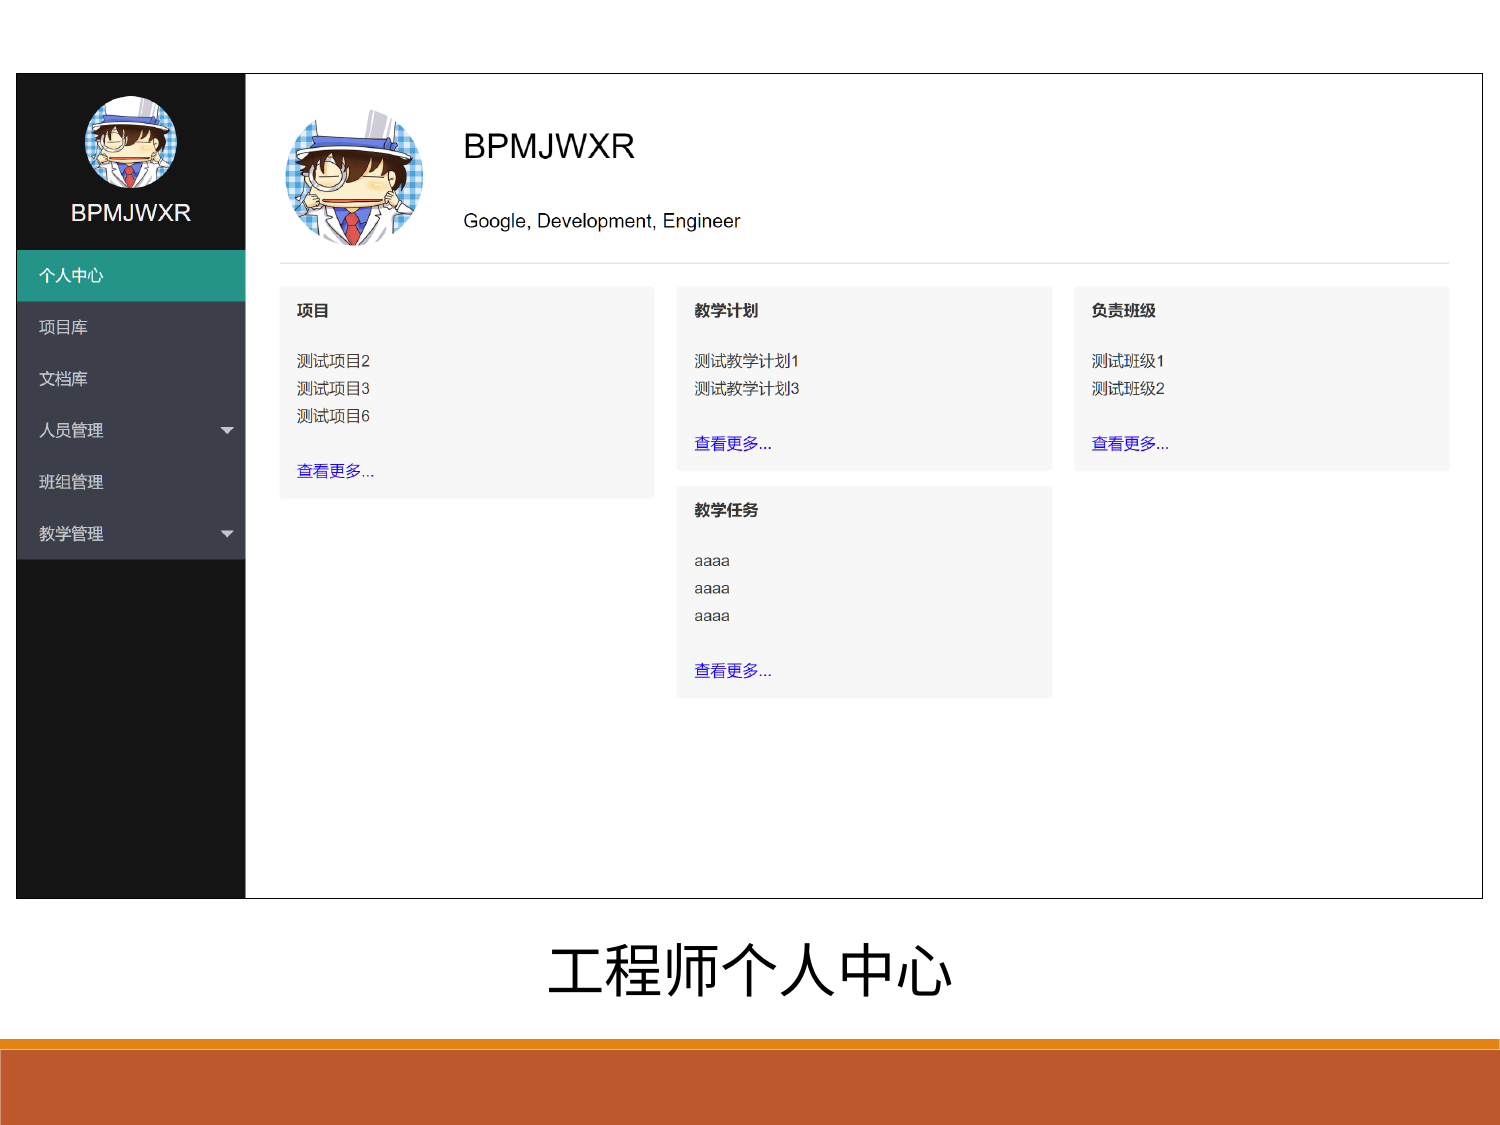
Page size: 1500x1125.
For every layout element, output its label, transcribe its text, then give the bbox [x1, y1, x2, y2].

picture [16, 73, 1484, 899]
text_box 工程师个人中心 [531, 926, 969, 1012]
